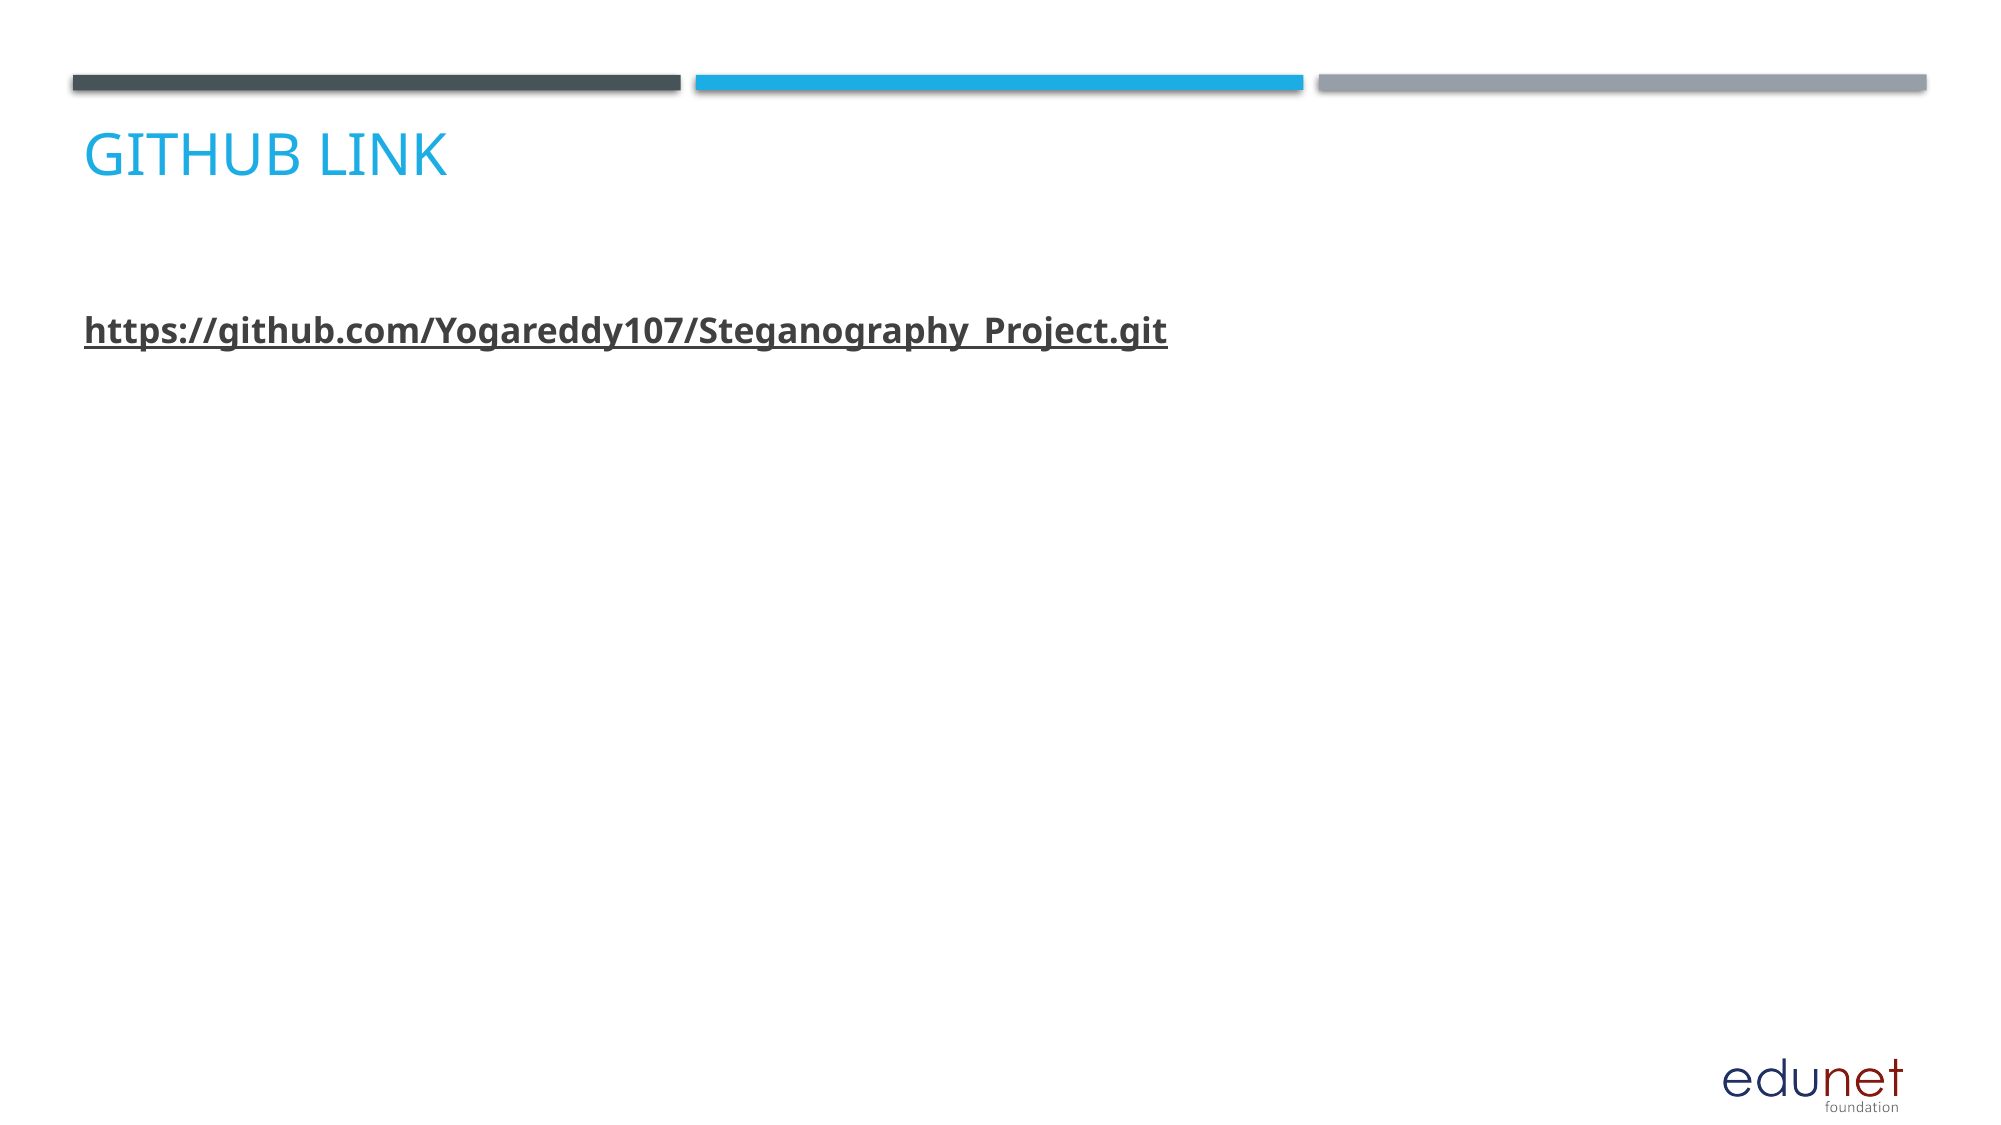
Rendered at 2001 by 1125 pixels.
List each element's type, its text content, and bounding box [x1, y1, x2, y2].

list https://github.com/Yogareddy107/Steganography_Project.git [68, 0, 1879, 711]
picture [1719, 1056, 1905, 1116]
